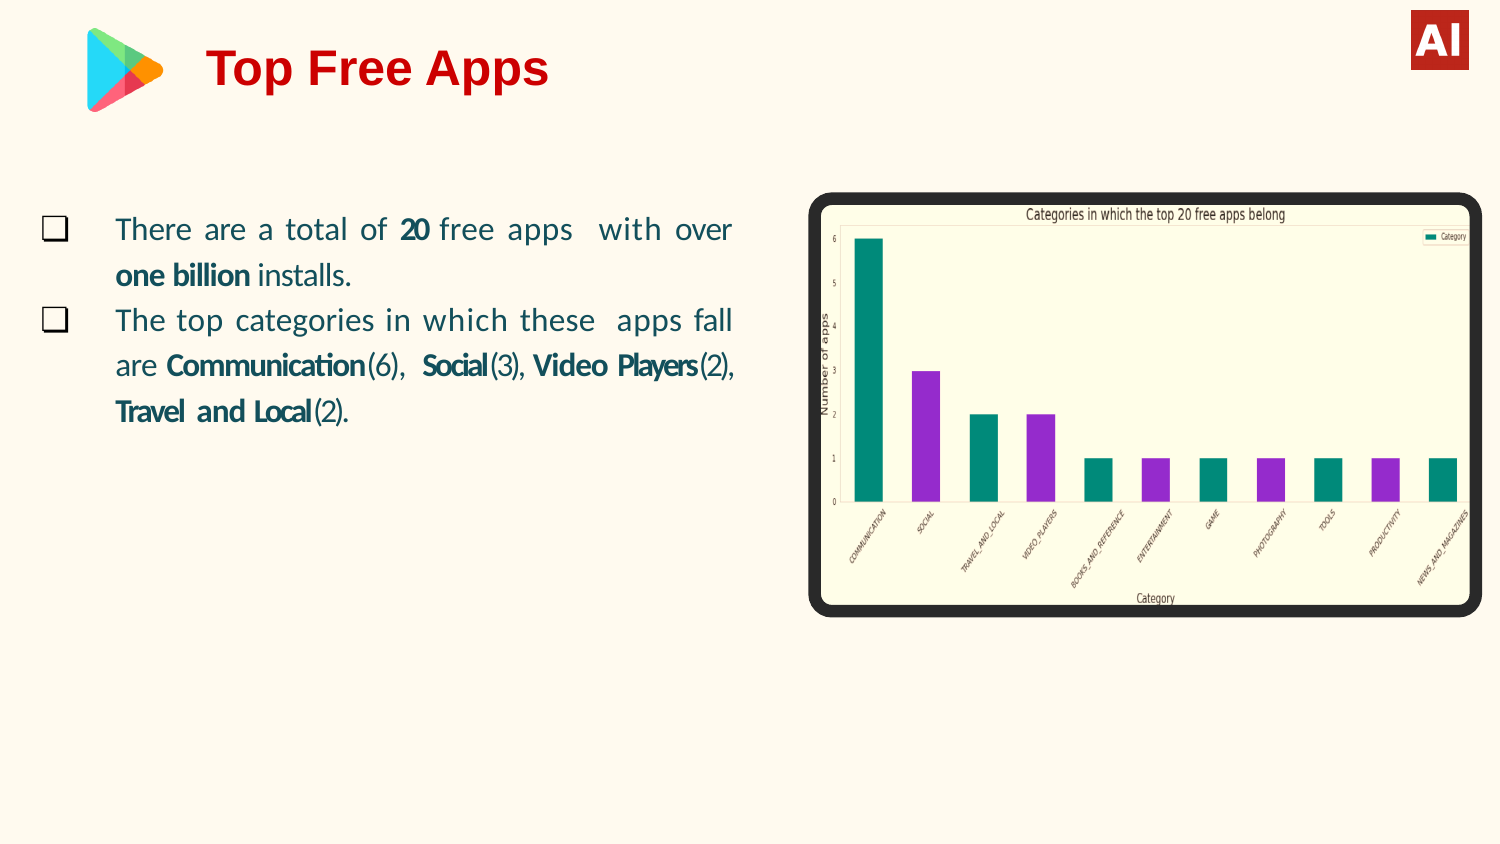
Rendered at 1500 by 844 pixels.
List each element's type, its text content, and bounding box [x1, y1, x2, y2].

picture [814, 198, 1477, 612]
text_box [82, 28, 168, 112]
picture [1411, 10, 1469, 70]
text_box There are a total of 20 free apps with over one billion installs. The top categories in which these apps fall are Communication(6), Social(3), Video Players(2), Travel and Local(2). [23, 194, 749, 437]
text_box Top Free Apps [190, 28, 940, 104]
